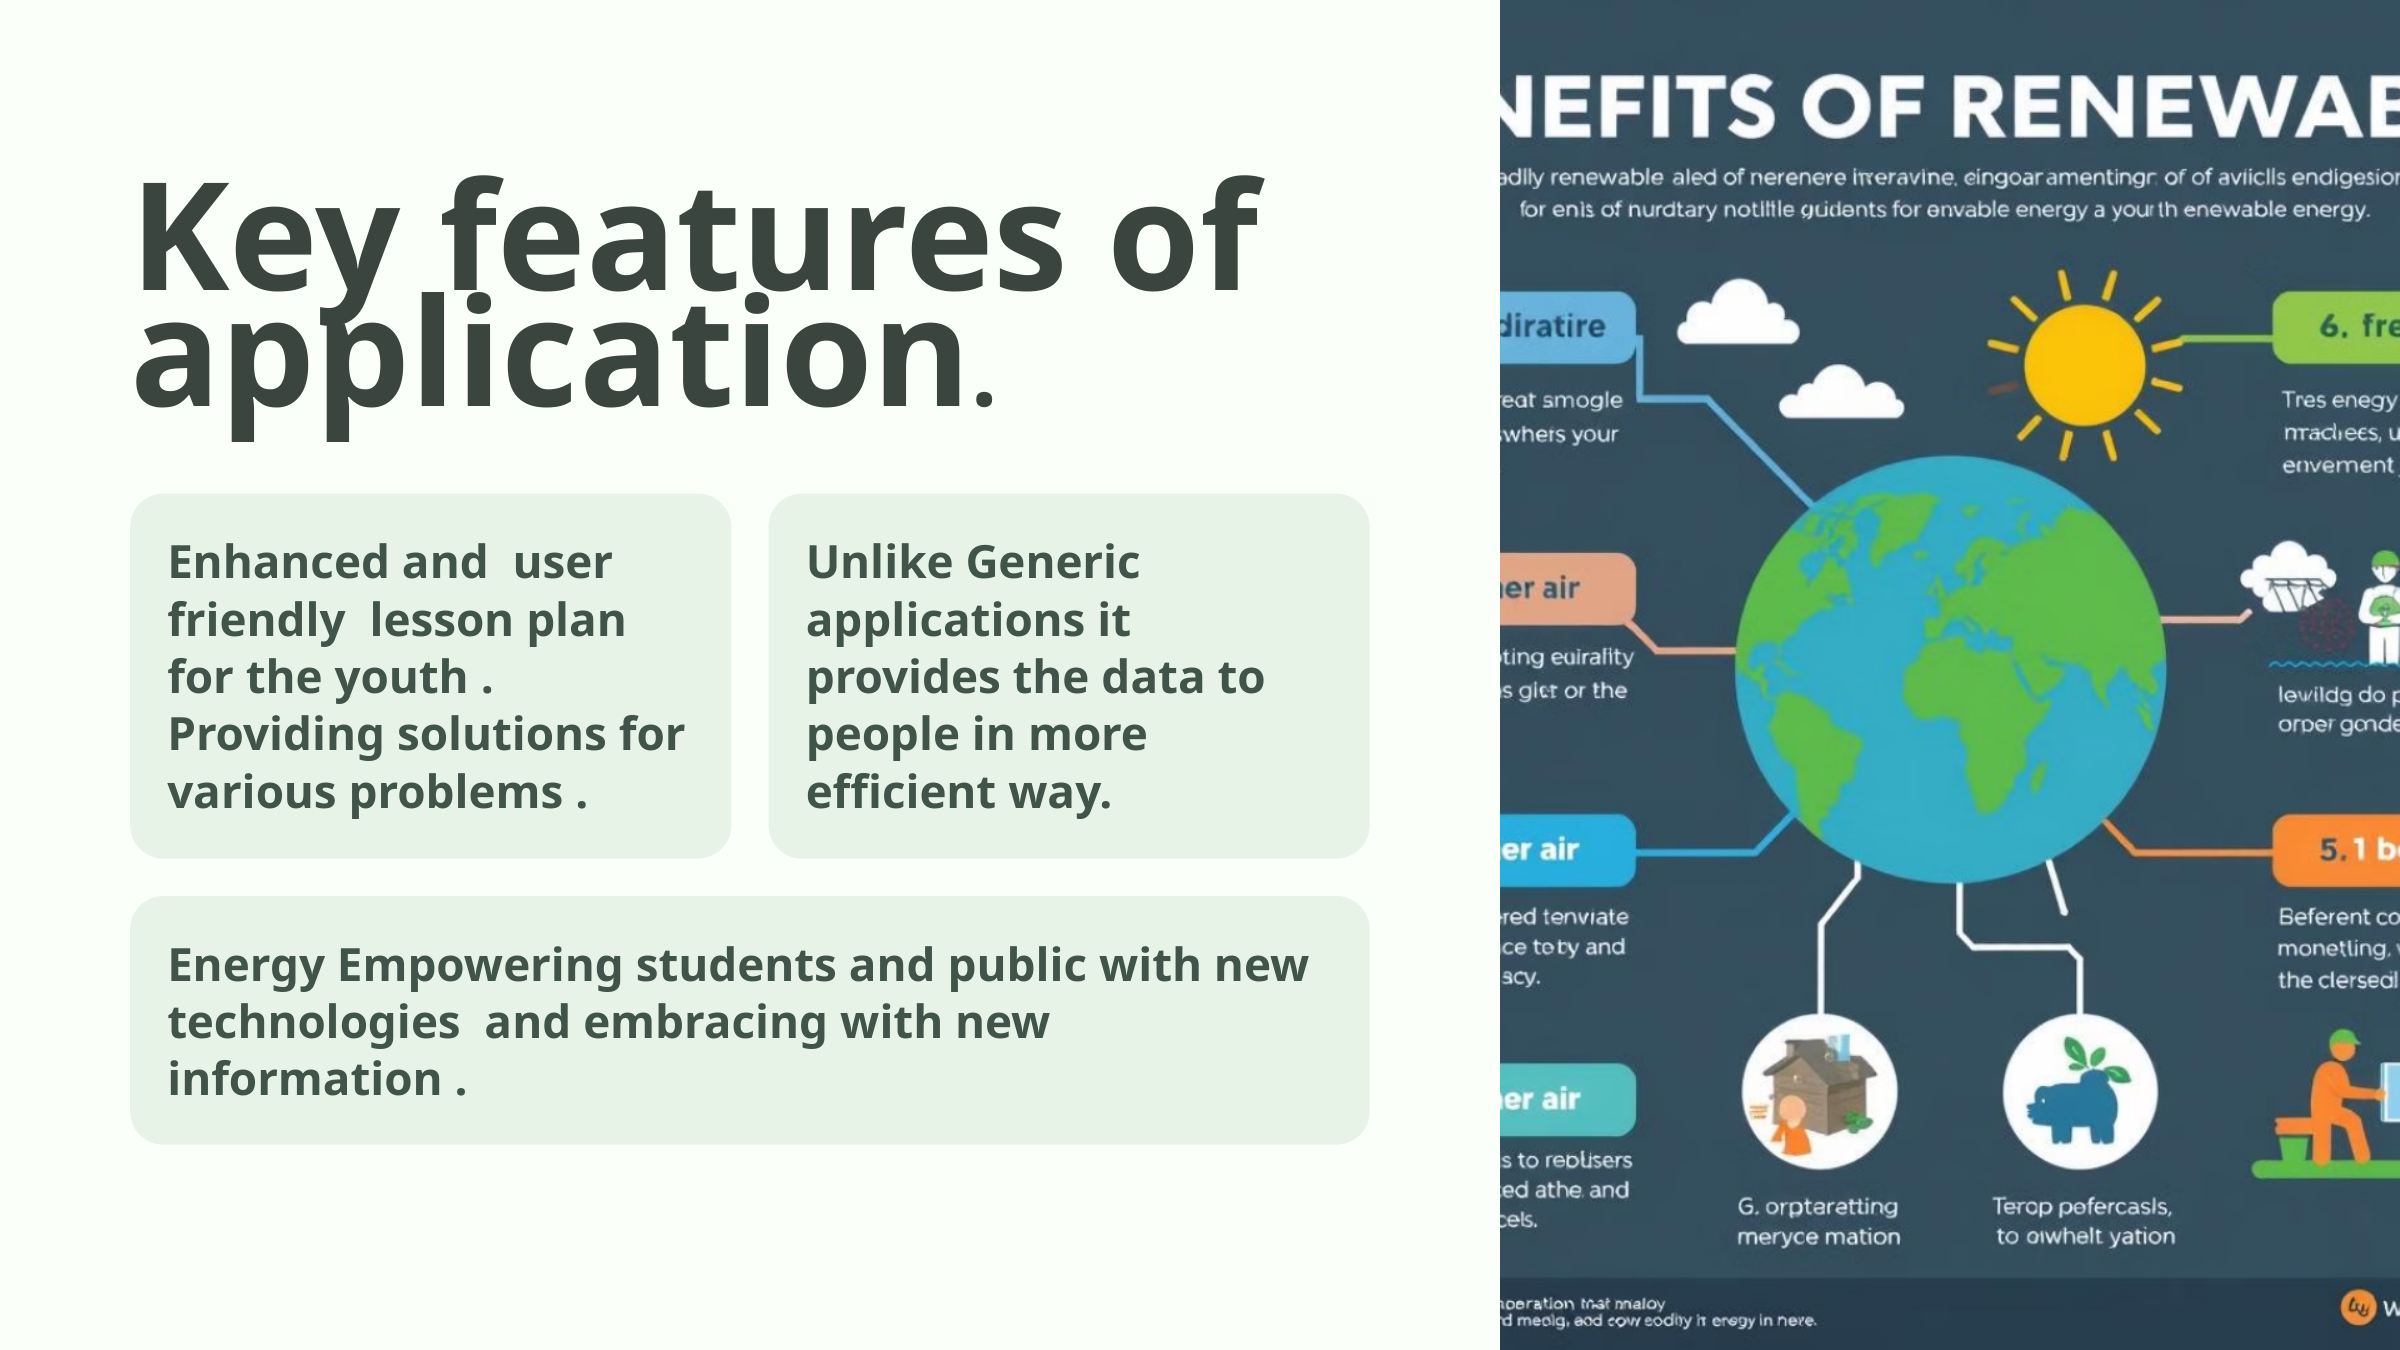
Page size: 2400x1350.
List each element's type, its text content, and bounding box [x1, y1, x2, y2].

text_box [768, 493, 1370, 859]
text_box [130, 895, 1370, 1145]
picture [1499, 0, 2400, 1350]
text_box Enhanced and user friendly lesson plan for the youth . Providing solutions for various problems . [167, 530, 695, 822]
text_box [130, 493, 732, 859]
text_box Unlike Generic applications it provides the data to people in more efficient way. [805, 530, 1333, 822]
text_box Energy Empowering students and public with new technologies and embracing with new information . [167, 933, 1333, 1108]
text_box Key features of application. [130, 205, 1370, 438]
